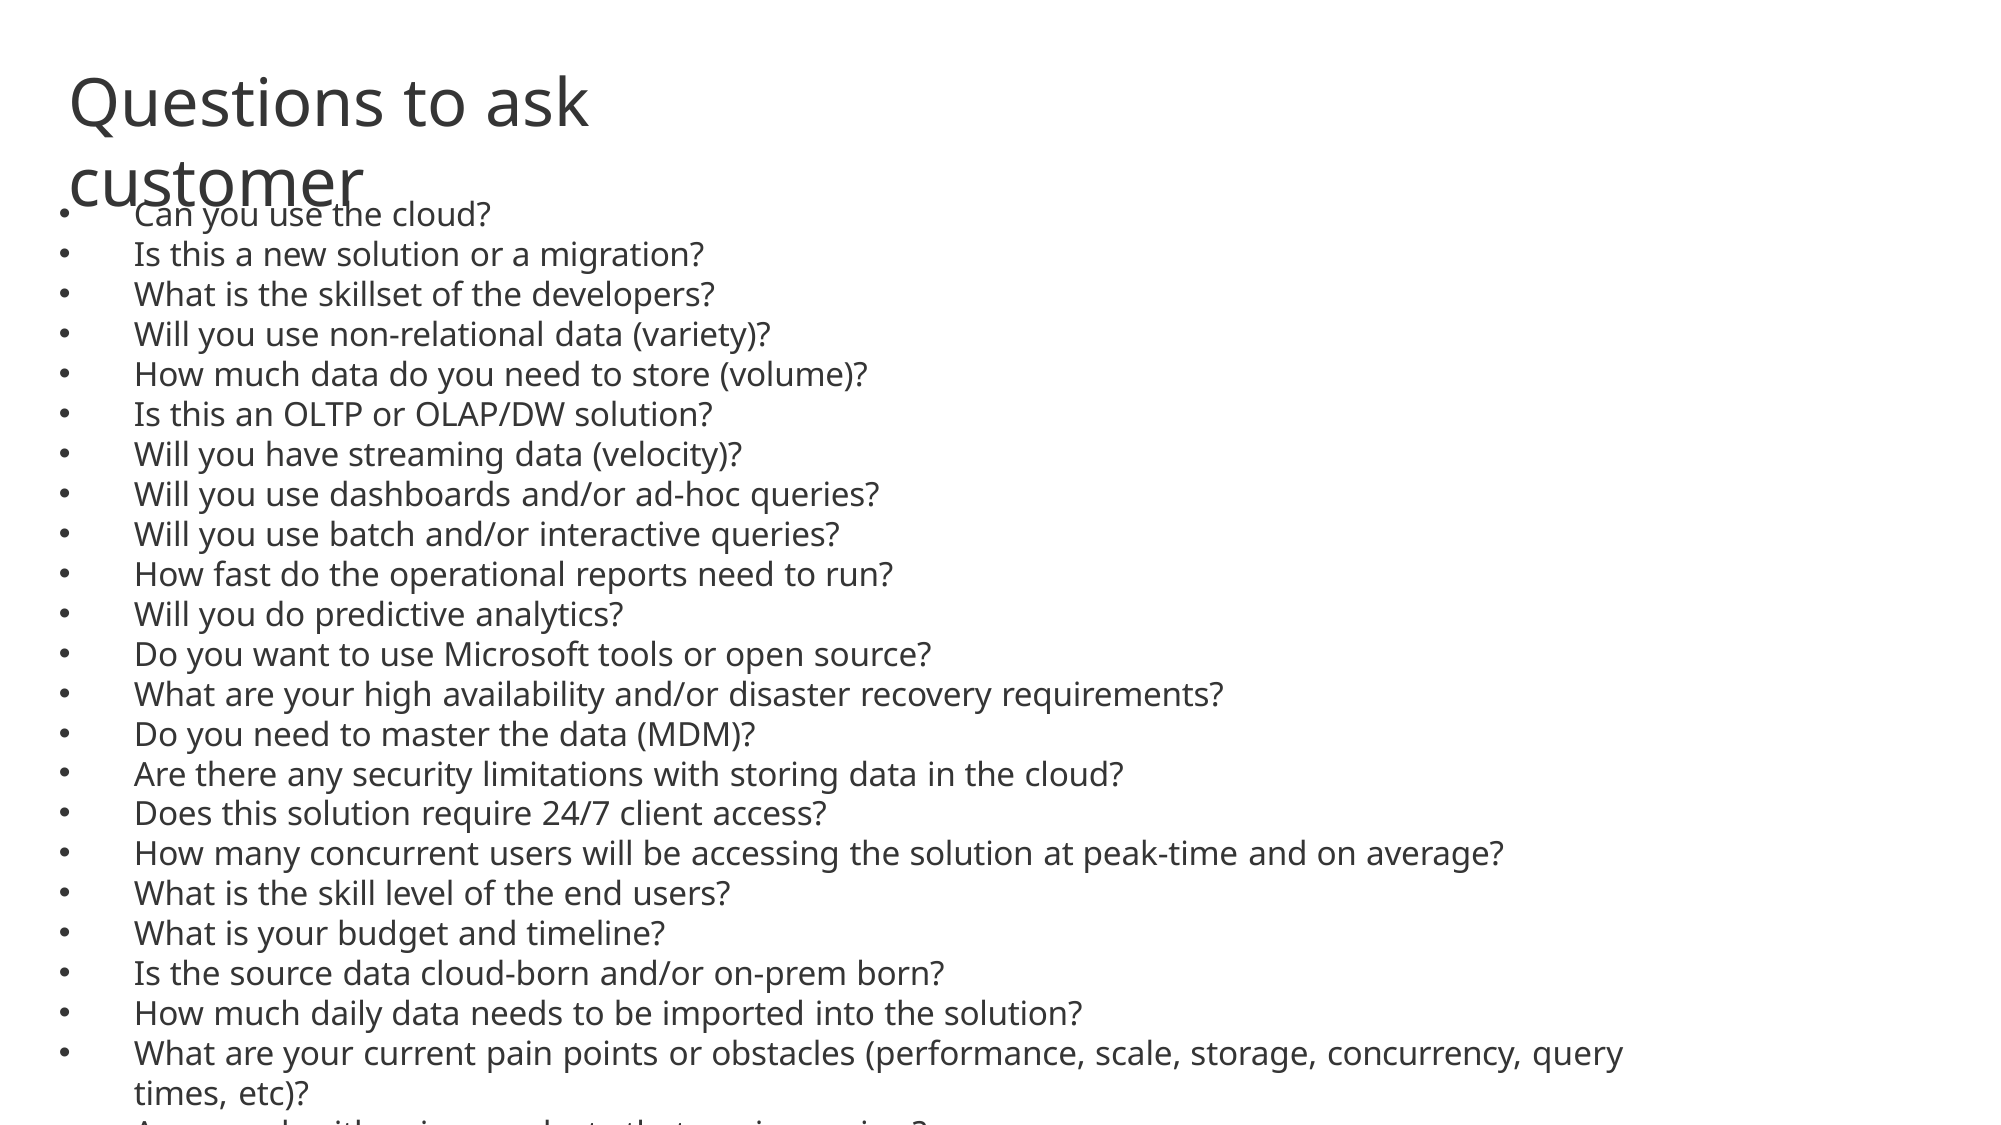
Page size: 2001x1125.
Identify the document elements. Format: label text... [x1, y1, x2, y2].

title Questions to ask customer [66, 58, 808, 191]
text_box Can you use the cloud? Is this a new solution or a migration? What is the skillset of the developers? Will you use non-relational data (variety)? How much data do you need to store (volume)? Is this an OLTP or OLAP/DW solution? Will you have streaming data (velocity)? Will you use dashboards and/or ad-hoc queries? Will you use batch and/or interactive queries? How fast do the operational reports need to run? Will you do predictive analytics? Do you want to use Microsoft tools or open source? What are your high availability and/or disaster recovery requirements? Do you need to master the data (MDM)? Are there any security limitations with storing data in the cloud? Does this solution require 24/7 client access? How many concurrent users will be accessing the solution at peak-time and on average? What is the skill level of the end users? What is your budget and timeline? Is the source data cloud-born and/or on-prem born? How much daily data needs to be imported into the solution? What are your current pain points or obstacles (performance, scale, storage, concurrency, query times, etc)? Are you ok with using products that are in preview? [56, 191, 1634, 1125]
